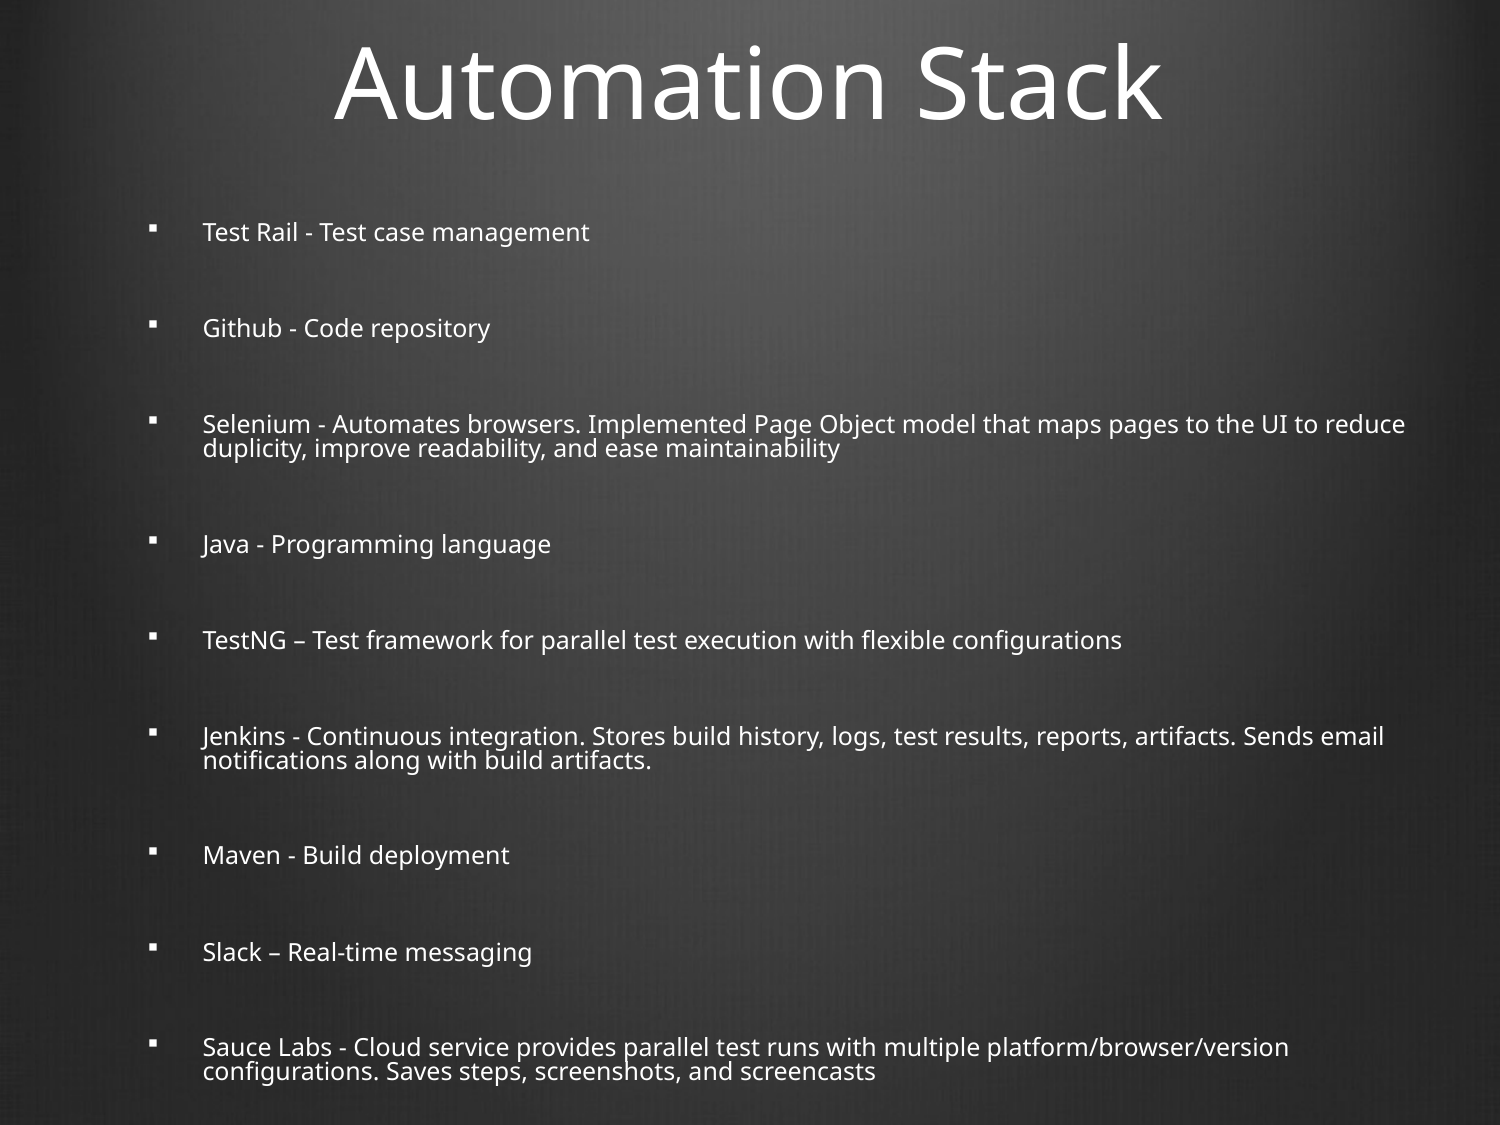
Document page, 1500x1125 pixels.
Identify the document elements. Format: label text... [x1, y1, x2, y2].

list Test Rail - Test case management Github - Code repository Selenium - Automates browsers. Implemented Page Object model that maps pages to the UI to reduce duplicity, improve readability, and ease maintainability Java - Programming language TestNG – Test framework for parallel test execution with flexible configurations Jenkins - Continuous integration. Stores build history, logs, test results, reports, artifacts. Sends email notifications along with build artifacts. Maven - Build deployment Slack – Real-time messaging Sauce Labs - Cloud service provides parallel test runs with multiple platform/browser/version configurations. Saves steps, screenshots, and screencasts JMeter – API and load testing Log4J – logging [75, 172, 1425, 1100]
title Automation Stack [112, 19, 1388, 140]
